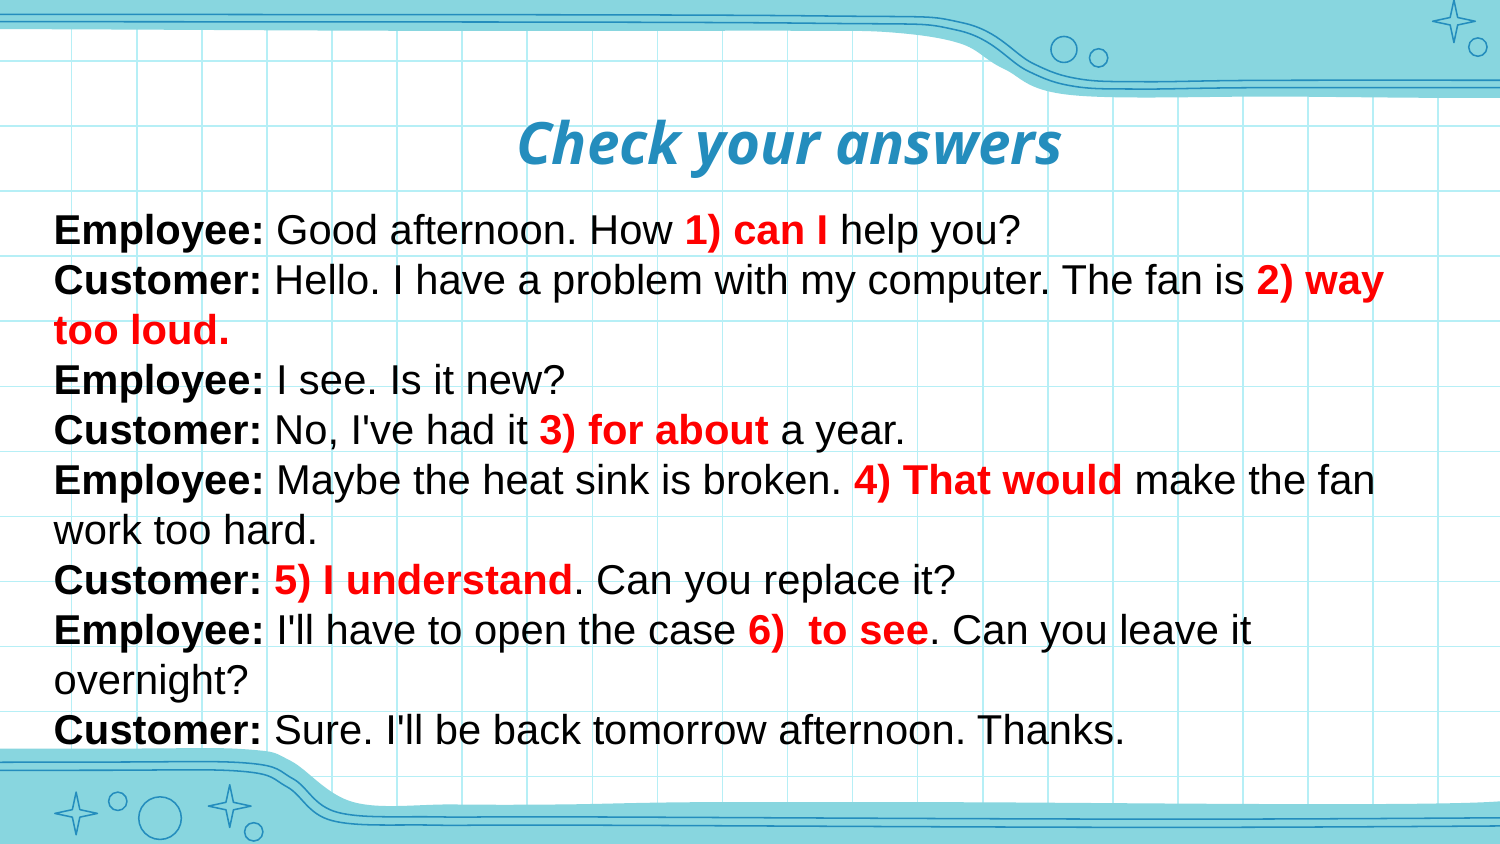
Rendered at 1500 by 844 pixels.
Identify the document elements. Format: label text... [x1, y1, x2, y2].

text_box Employee: Good afternoon. How 1) can I help you? Customer: Hello. I have a problem with my computer. The fan is 2) way too loud. Employee: I see. Is it new? Customer: No, I've had it 3) for about a year. Employee: Maybe the heat sink is broken. 4) That would make the fan work too hard. Customer: 5) I understand. Can you replace it? Employee: I'll have to open the case 6) to see. Can you leave it overnight? Customer: Sure. I'll be back tomorrow afternoon. Thanks. [38, 195, 1437, 761]
title Check your answers [118, 91, 1462, 196]
